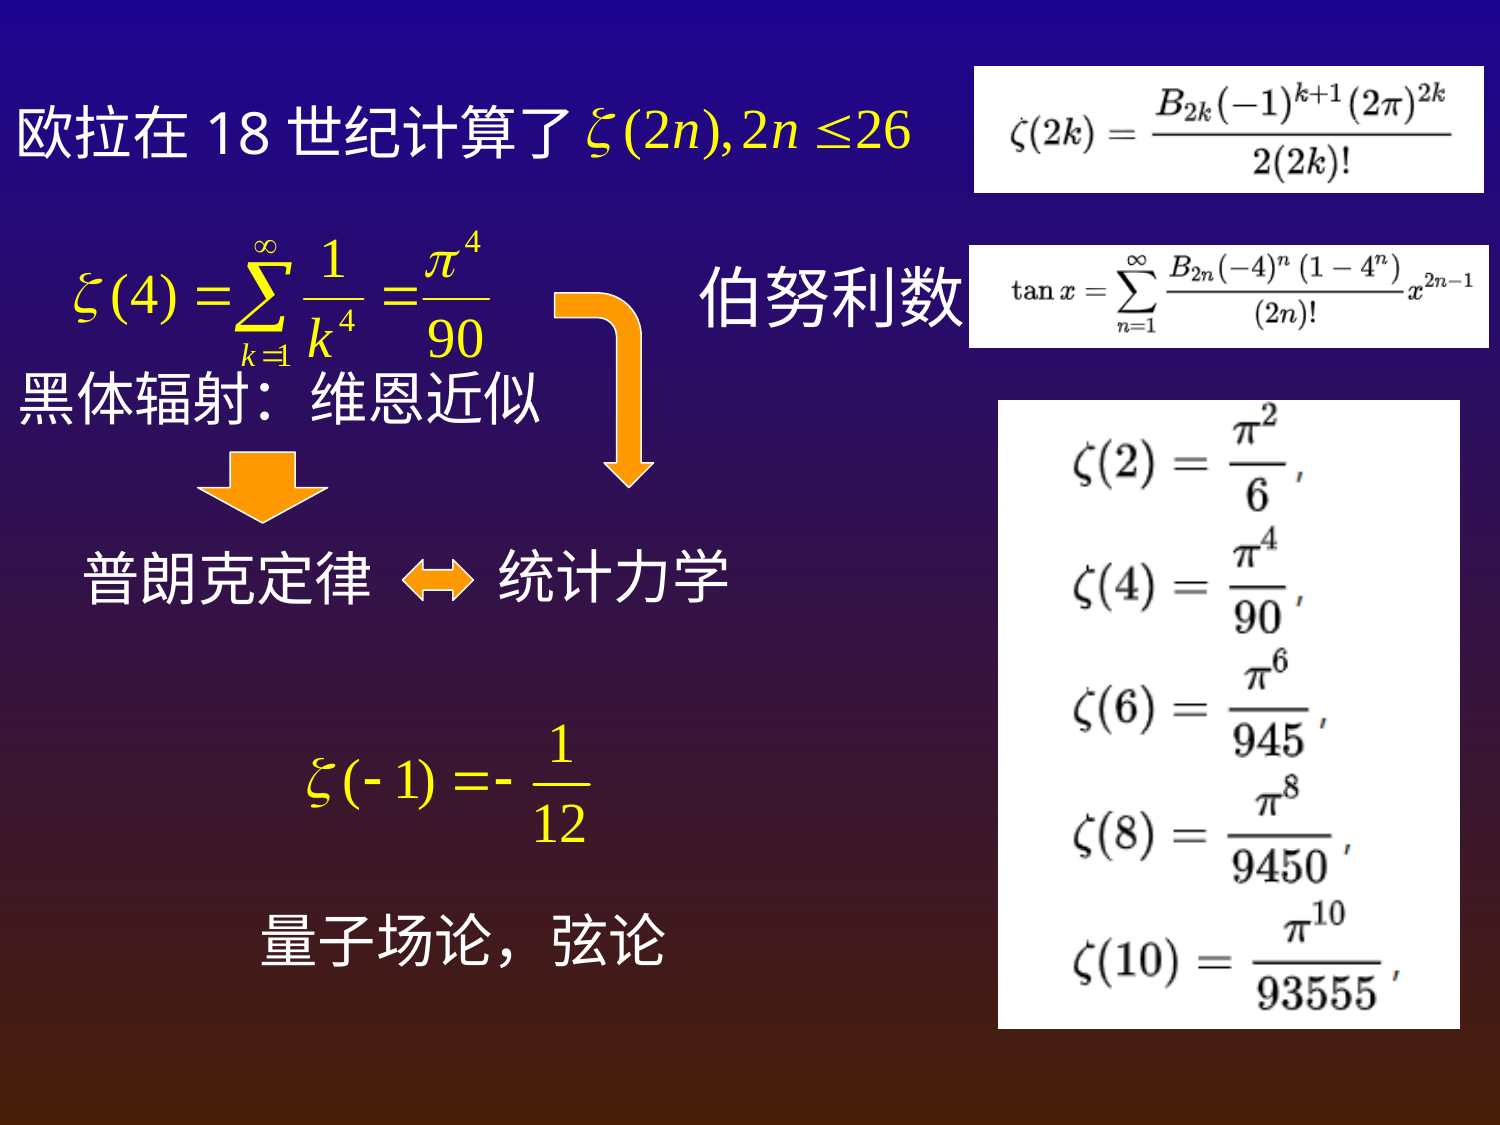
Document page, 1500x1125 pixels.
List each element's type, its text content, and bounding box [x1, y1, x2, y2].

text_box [577, 96, 922, 173]
text_box [554, 292, 654, 488]
text_box 普朗克定律 [66, 534, 388, 620]
text_box 量子场论，弦论 [244, 897, 683, 982]
text_box 黑体辐射：维恩近似 [3, 354, 558, 440]
text_box 欧拉在18世纪计算了 [1, 88, 591, 174]
text_box 统计力学 [482, 533, 746, 618]
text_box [297, 708, 599, 856]
text_box [402, 559, 474, 601]
text_box [197, 452, 328, 523]
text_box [65, 213, 499, 380]
picture [998, 400, 1460, 1029]
picture [969, 245, 1489, 348]
text_box 伯努利数 [683, 248, 969, 344]
picture [974, 66, 1484, 193]
